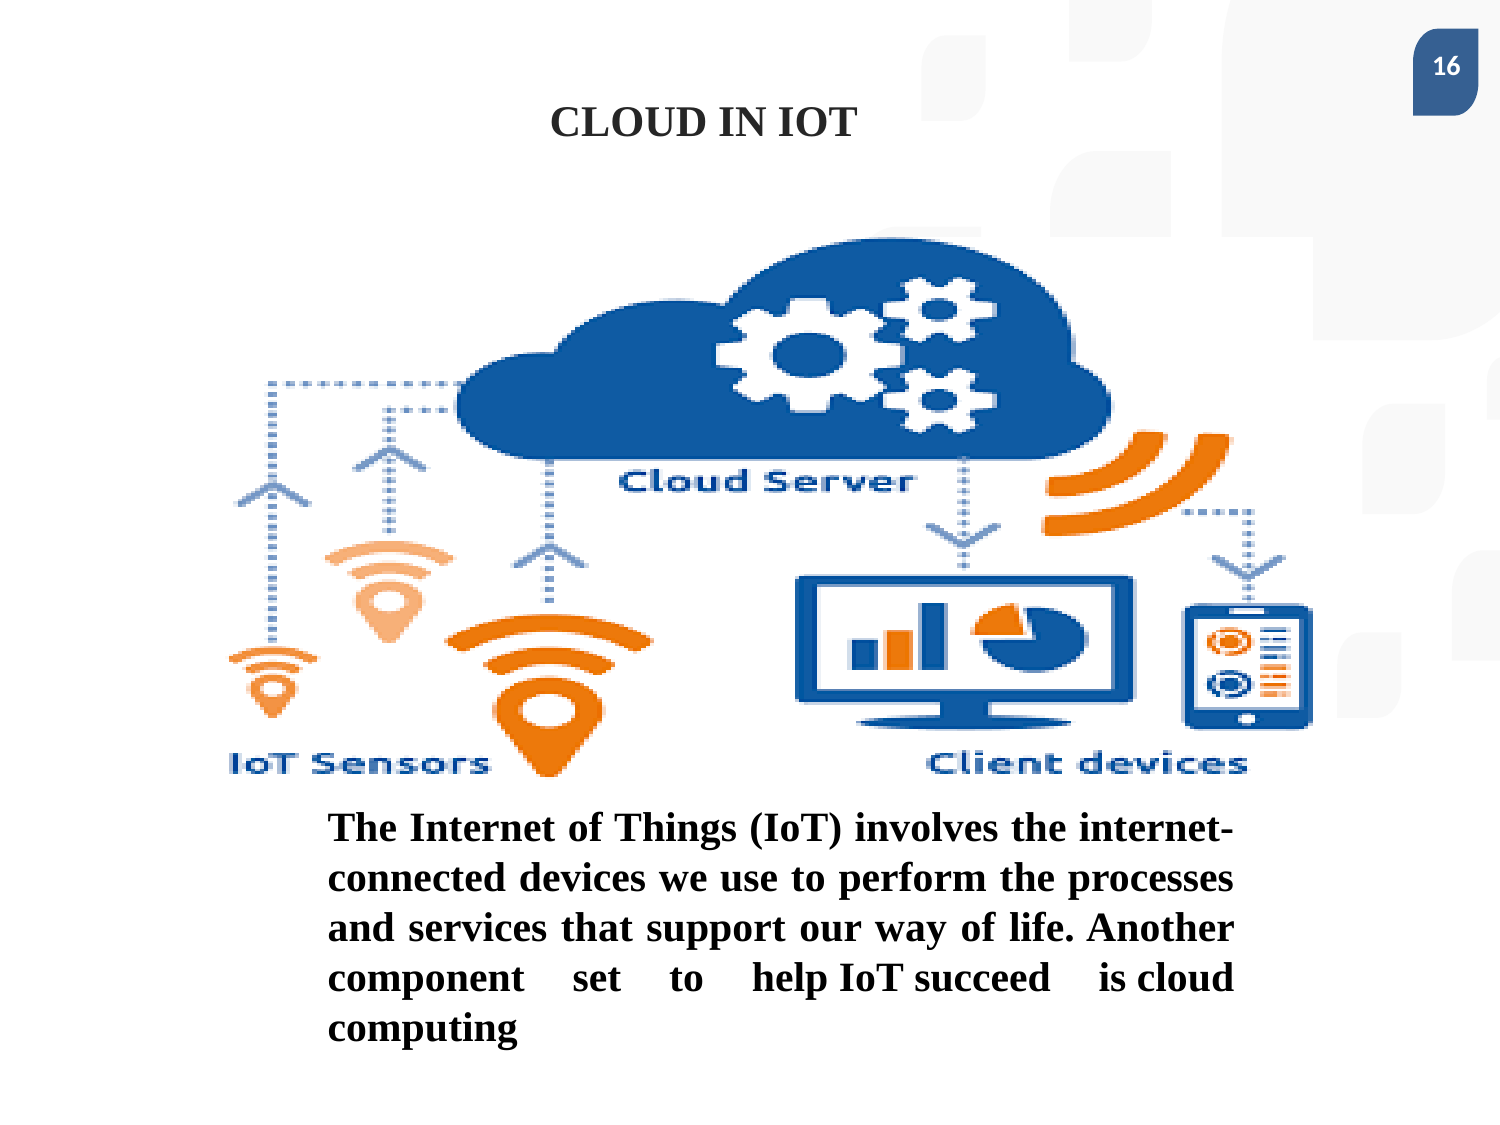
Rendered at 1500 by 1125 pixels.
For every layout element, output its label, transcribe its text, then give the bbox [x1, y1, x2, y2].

title CLOUD IN IOT [237, 62, 1500, 175]
picture [224, 237, 1313, 781]
text_box The Internet of Things (IoT) involves the internet-connected devices we use to perform the processes and services that support our way of life. Another component set to help IoT succeed is cloud computing [312, 792, 1250, 1058]
